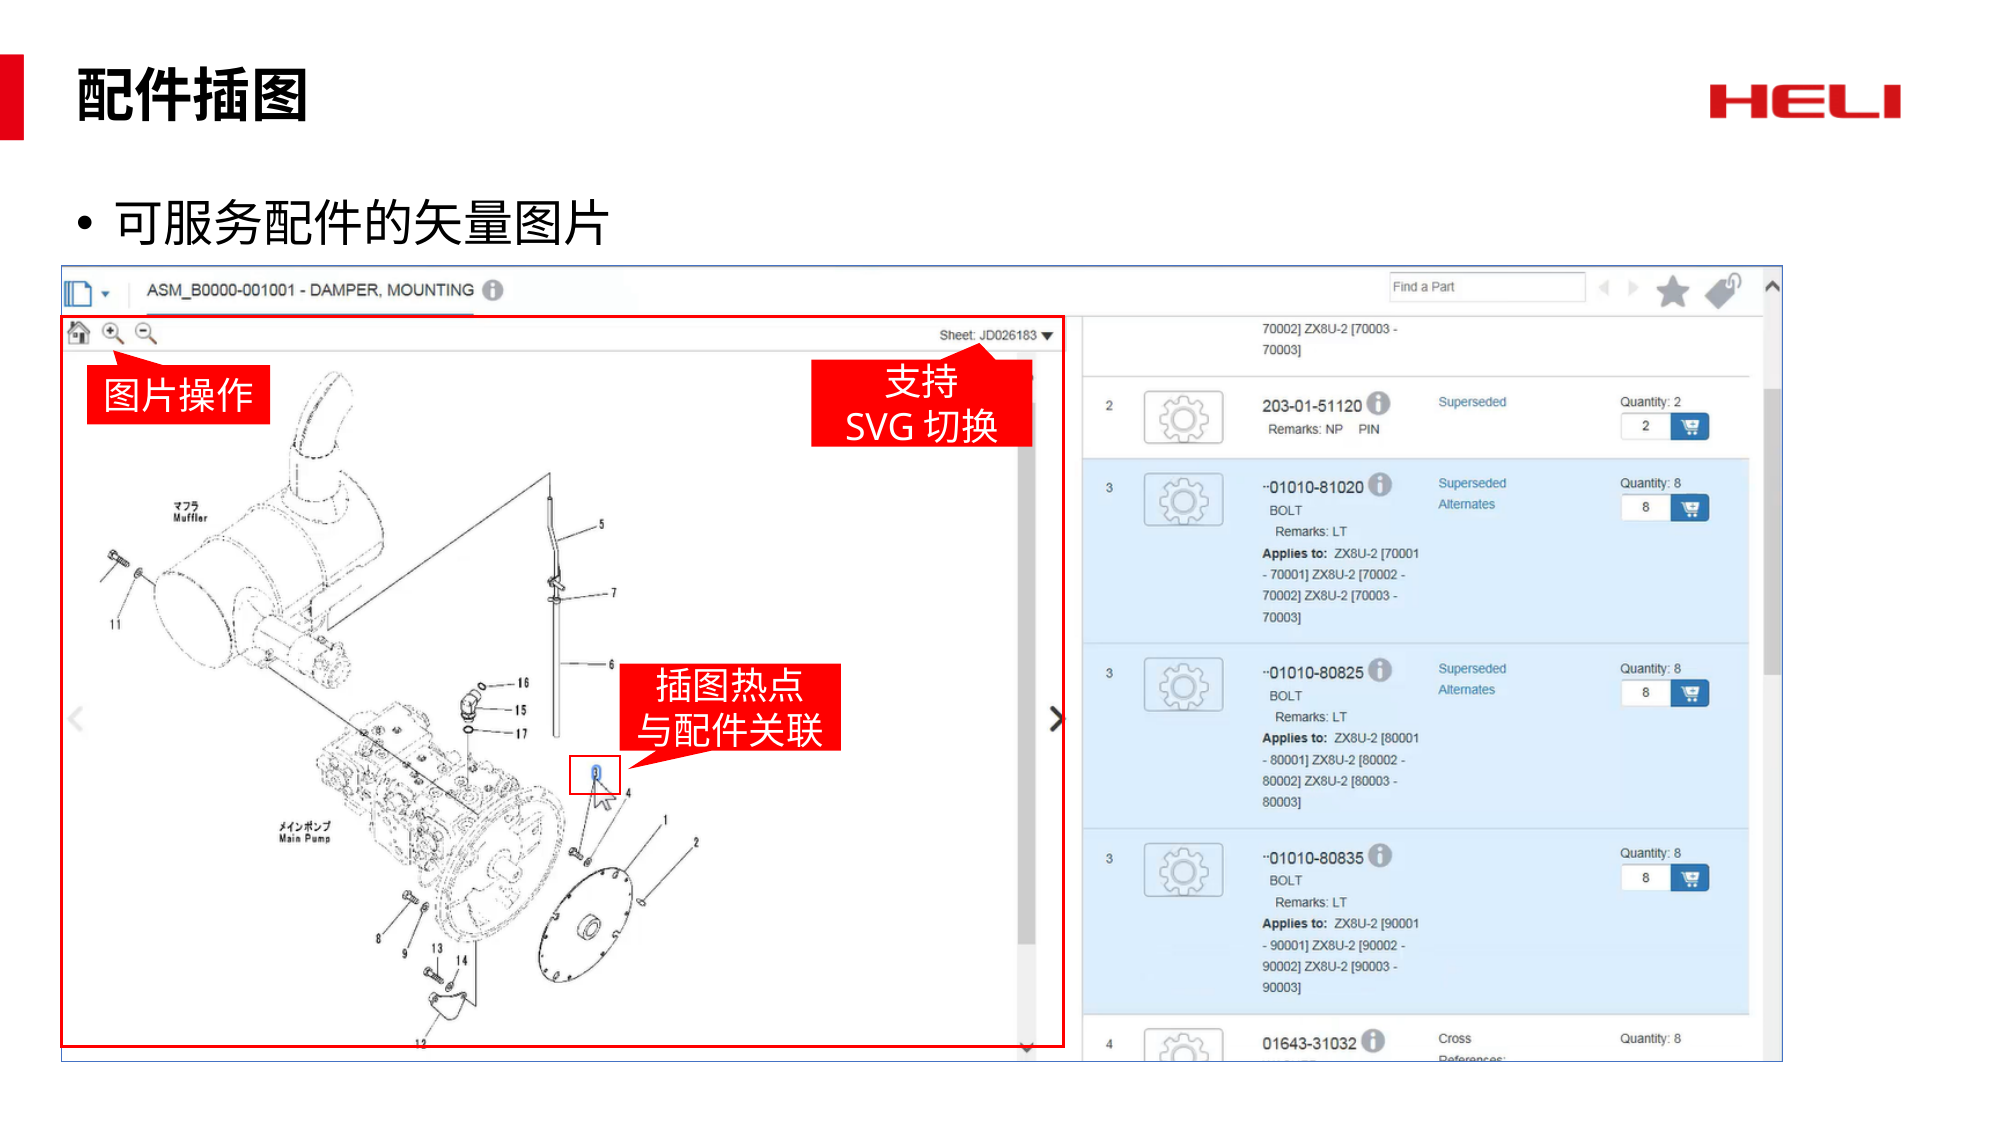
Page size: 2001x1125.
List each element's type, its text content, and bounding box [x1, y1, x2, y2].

title 配件插图 [61, 54, 1703, 141]
list 可服务配件的矢量图片 [61, 190, 1890, 1062]
picture [1708, 81, 1903, 124]
picture [61, 265, 1783, 1062]
